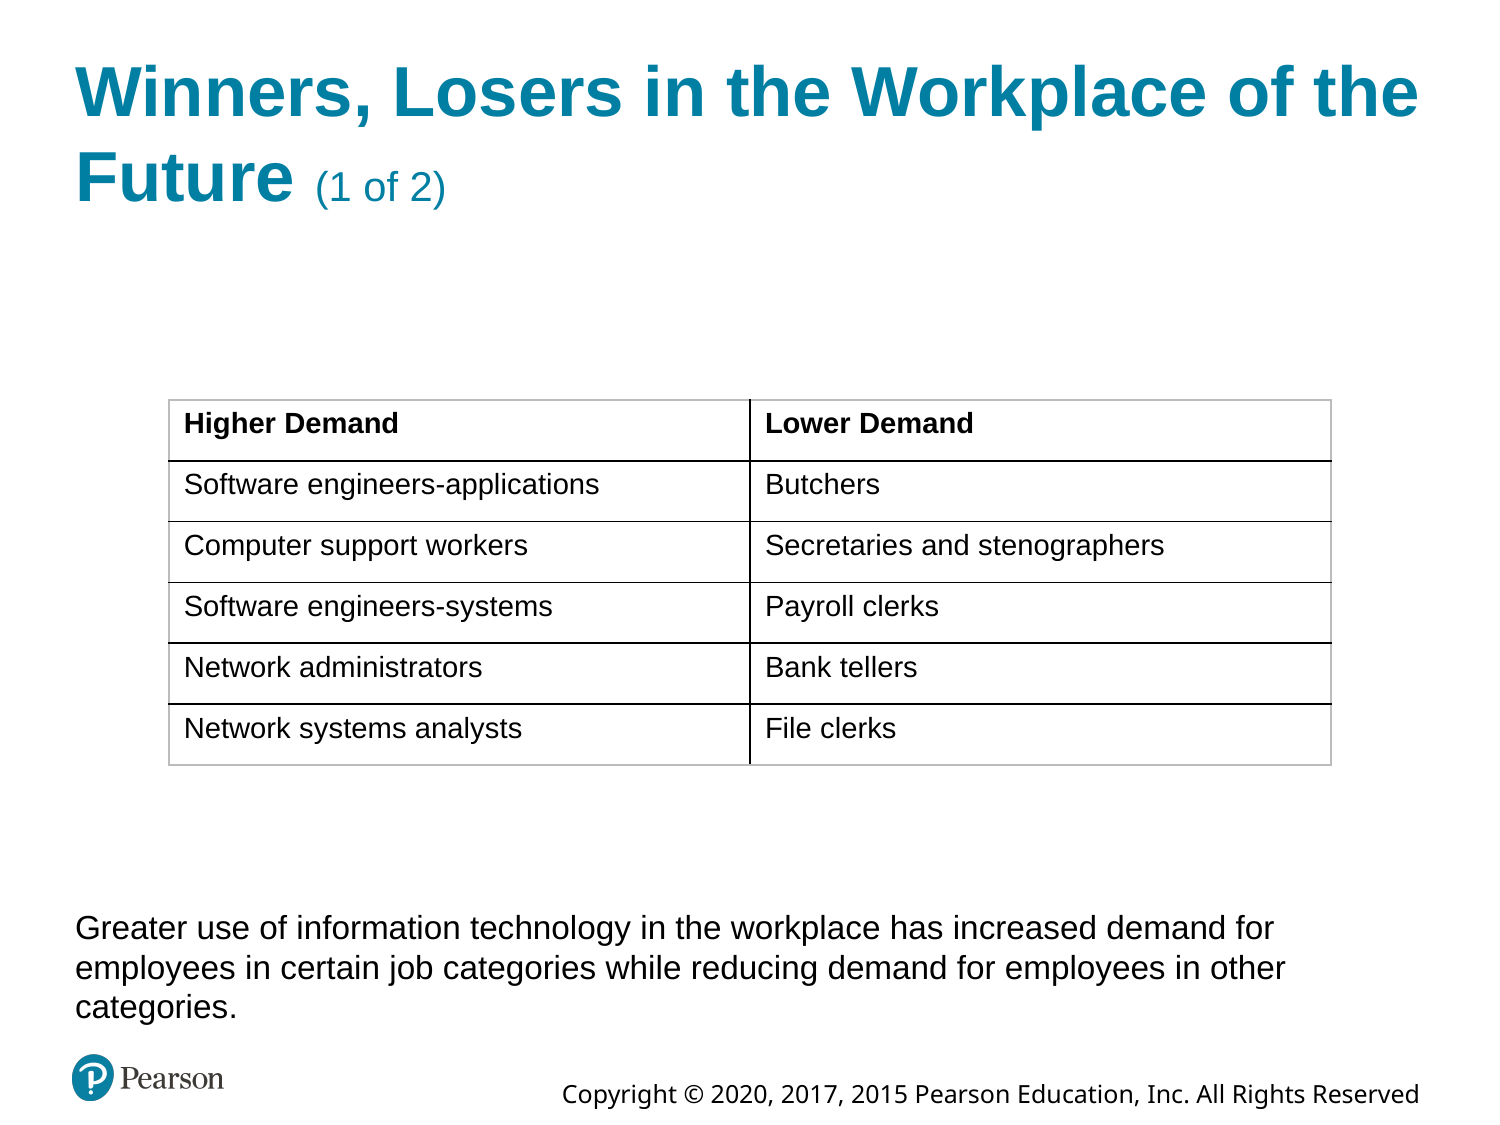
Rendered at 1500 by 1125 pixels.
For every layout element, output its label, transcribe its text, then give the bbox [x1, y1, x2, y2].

table_cell Butchers [751, 462, 1330, 521]
table_cell Payroll clerks [751, 583, 1330, 642]
table_cell Network systems analysts [170, 705, 749, 764]
picture [98, 1054, 224, 1101]
picture [72, 1087, 83, 1101]
table_cell Bank tellers [751, 644, 1330, 703]
table_cell Network administrators [170, 644, 749, 703]
table_cell Secretaries and stenographers [751, 522, 1330, 582]
table_header Lower Demand [751, 401, 1330, 460]
list Greater use of information technology in the workplace has increased demand for employees in certain job categories while reducing demand for employees in other categories. [75, 905, 1425, 1036]
title Winners, Losers in the Workplace of the Future (1 of 2) [75, 35, 1425, 216]
picture [80, 1063, 106, 1088]
table_cell Software engineers-applications [170, 462, 749, 521]
table_cell Computer support workers [170, 522, 749, 582]
picture [72, 1054, 88, 1070]
table_header Higher Demand [170, 401, 749, 460]
table_cell Software engineers-systems [170, 583, 749, 642]
table_cell File clerks [751, 705, 1330, 764]
